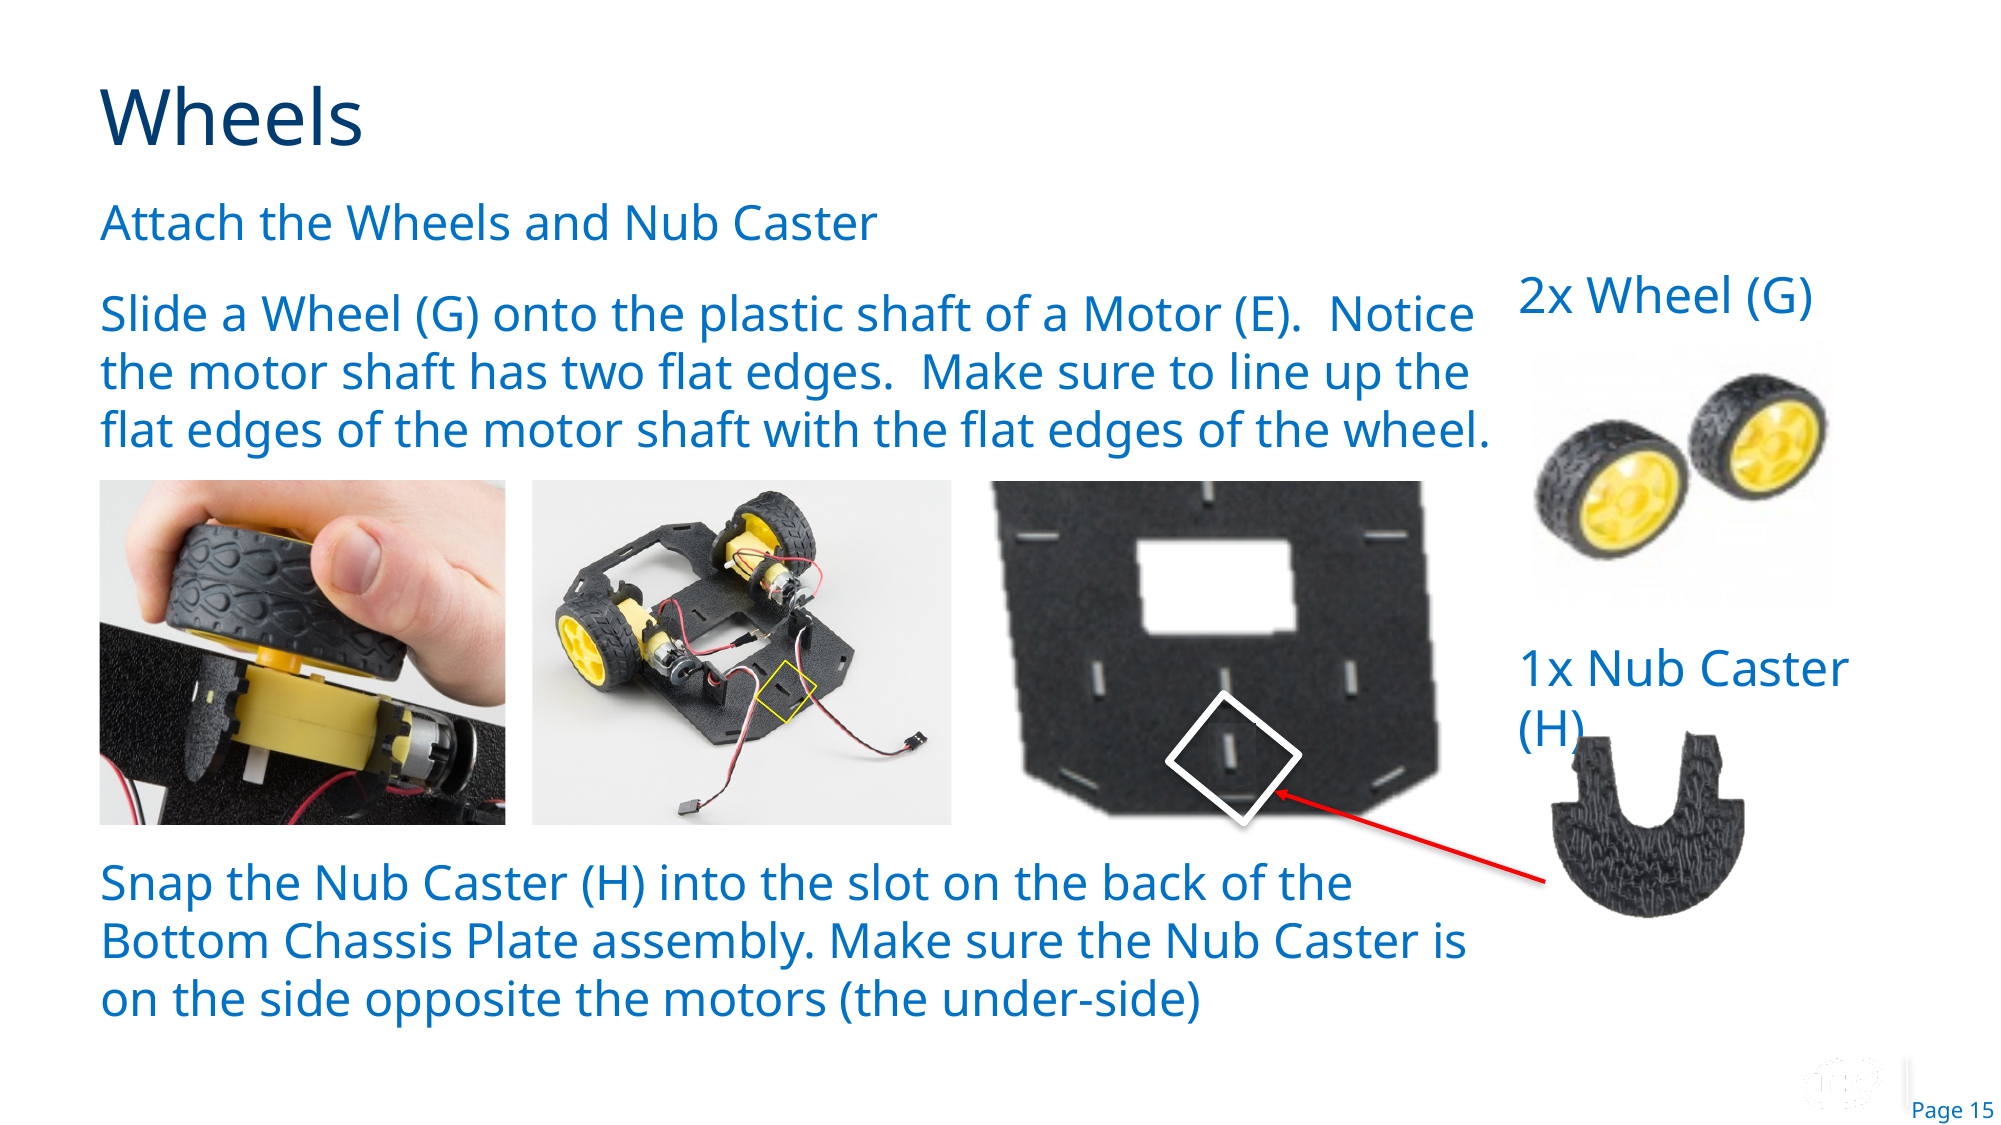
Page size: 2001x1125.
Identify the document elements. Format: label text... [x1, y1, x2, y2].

picture [1505, 681, 1793, 968]
title Wheels [99, 67, 1900, 258]
list Attach the Wheels and Nub Caster Slide a Wheel (G) onto the plastic shaft of a Motor (E). Notice the motor shaft has two flat edges. Make sure to line up the flat edges of the motor shaft with the flat edges of the wheel. Snap the Nub Caster (H) into the slot on the back of the Bottom Chassis Plate assembly. Make sure the Nub Caster is on the side opposite the motors (the under-side) [100, 192, 1492, 1063]
list 2x Wheel (G) 1x Nub Caster (H) [1518, 263, 1913, 1013]
picture [531, 480, 1452, 825]
slide_number 15 [1503, 1055, 1970, 1116]
picture [99, 480, 506, 825]
text_box Page 15 [1528, 1080, 1995, 1125]
picture [1531, 340, 1833, 605]
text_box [1271, 788, 1546, 883]
